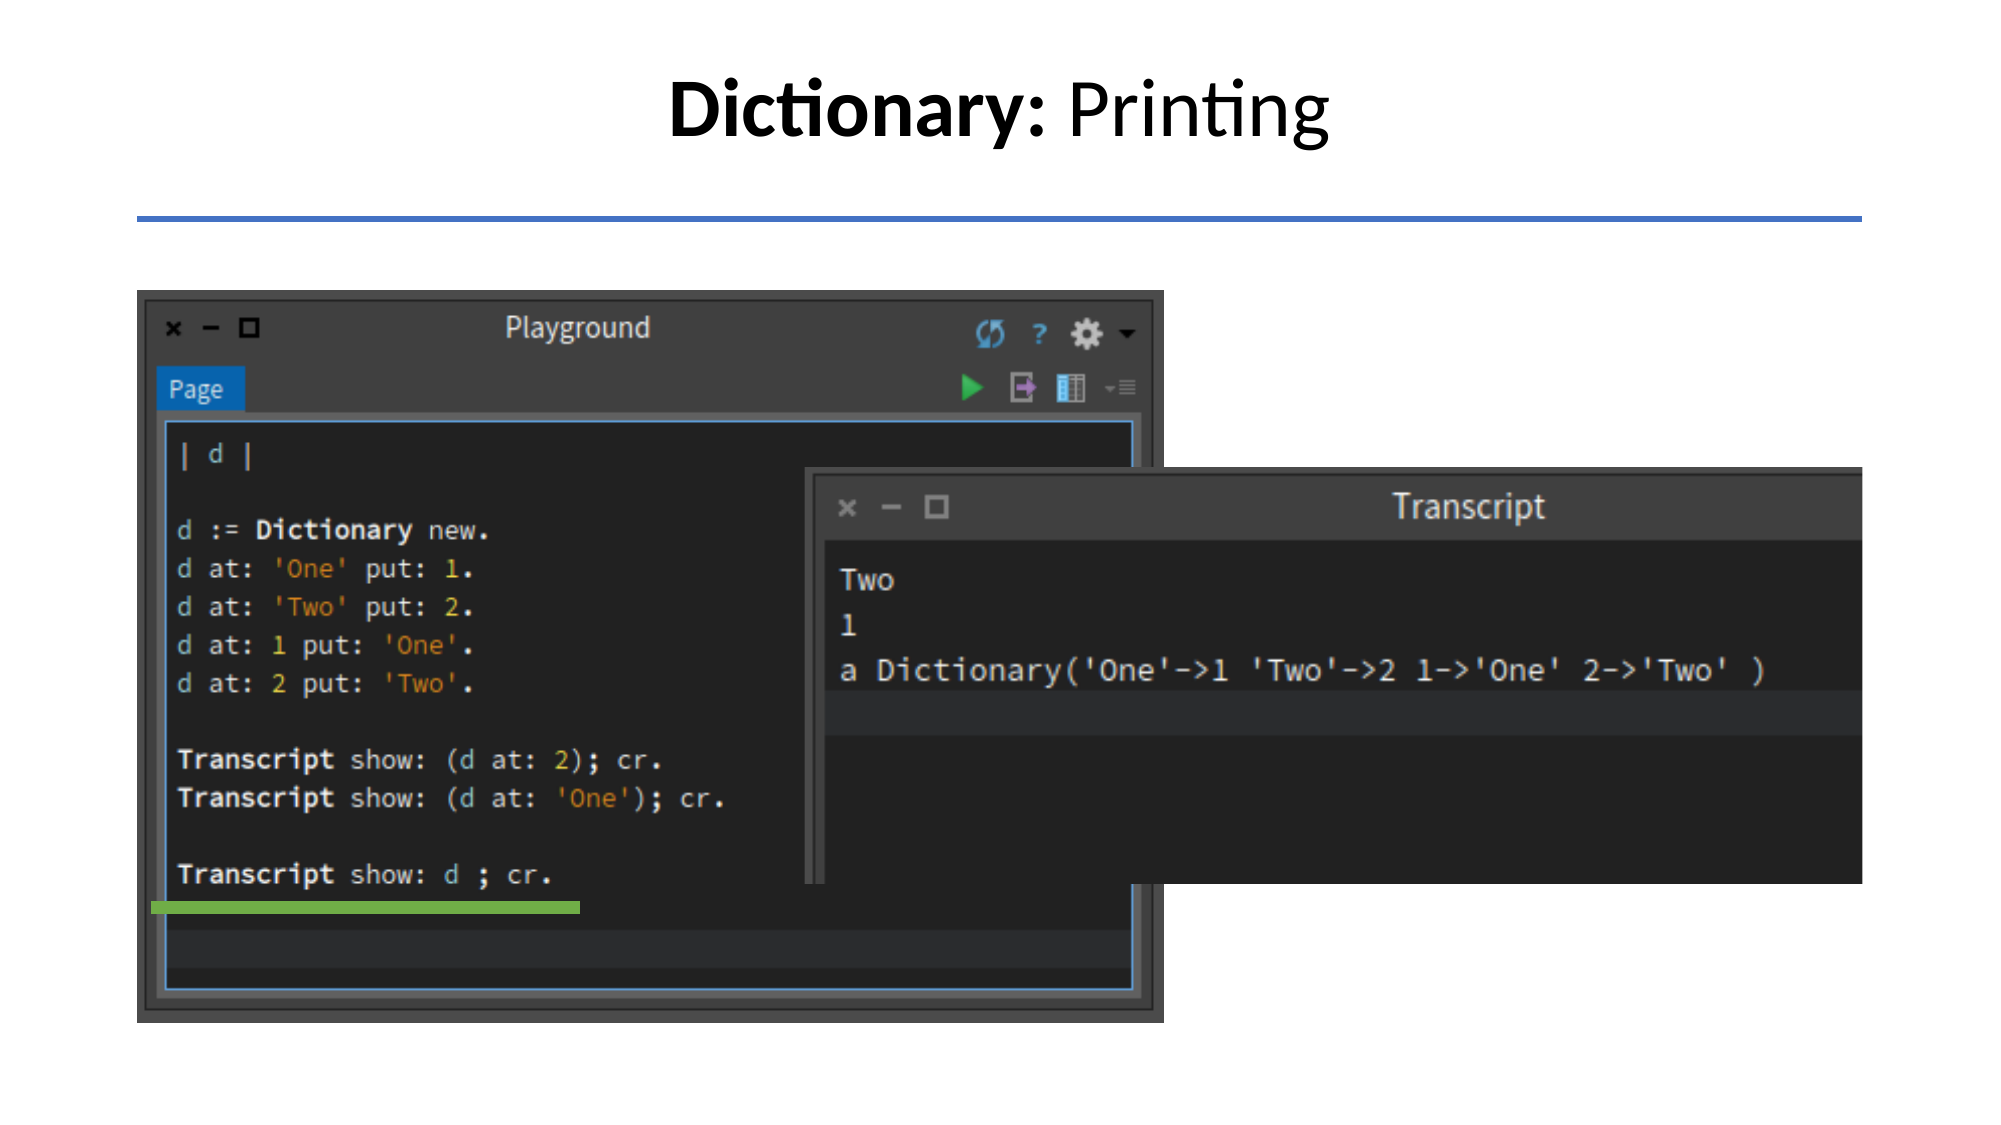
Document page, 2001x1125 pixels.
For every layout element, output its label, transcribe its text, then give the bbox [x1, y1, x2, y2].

text_box Dictionary: Printing [137, 1, 1863, 218]
picture [137, 290, 1863, 1023]
